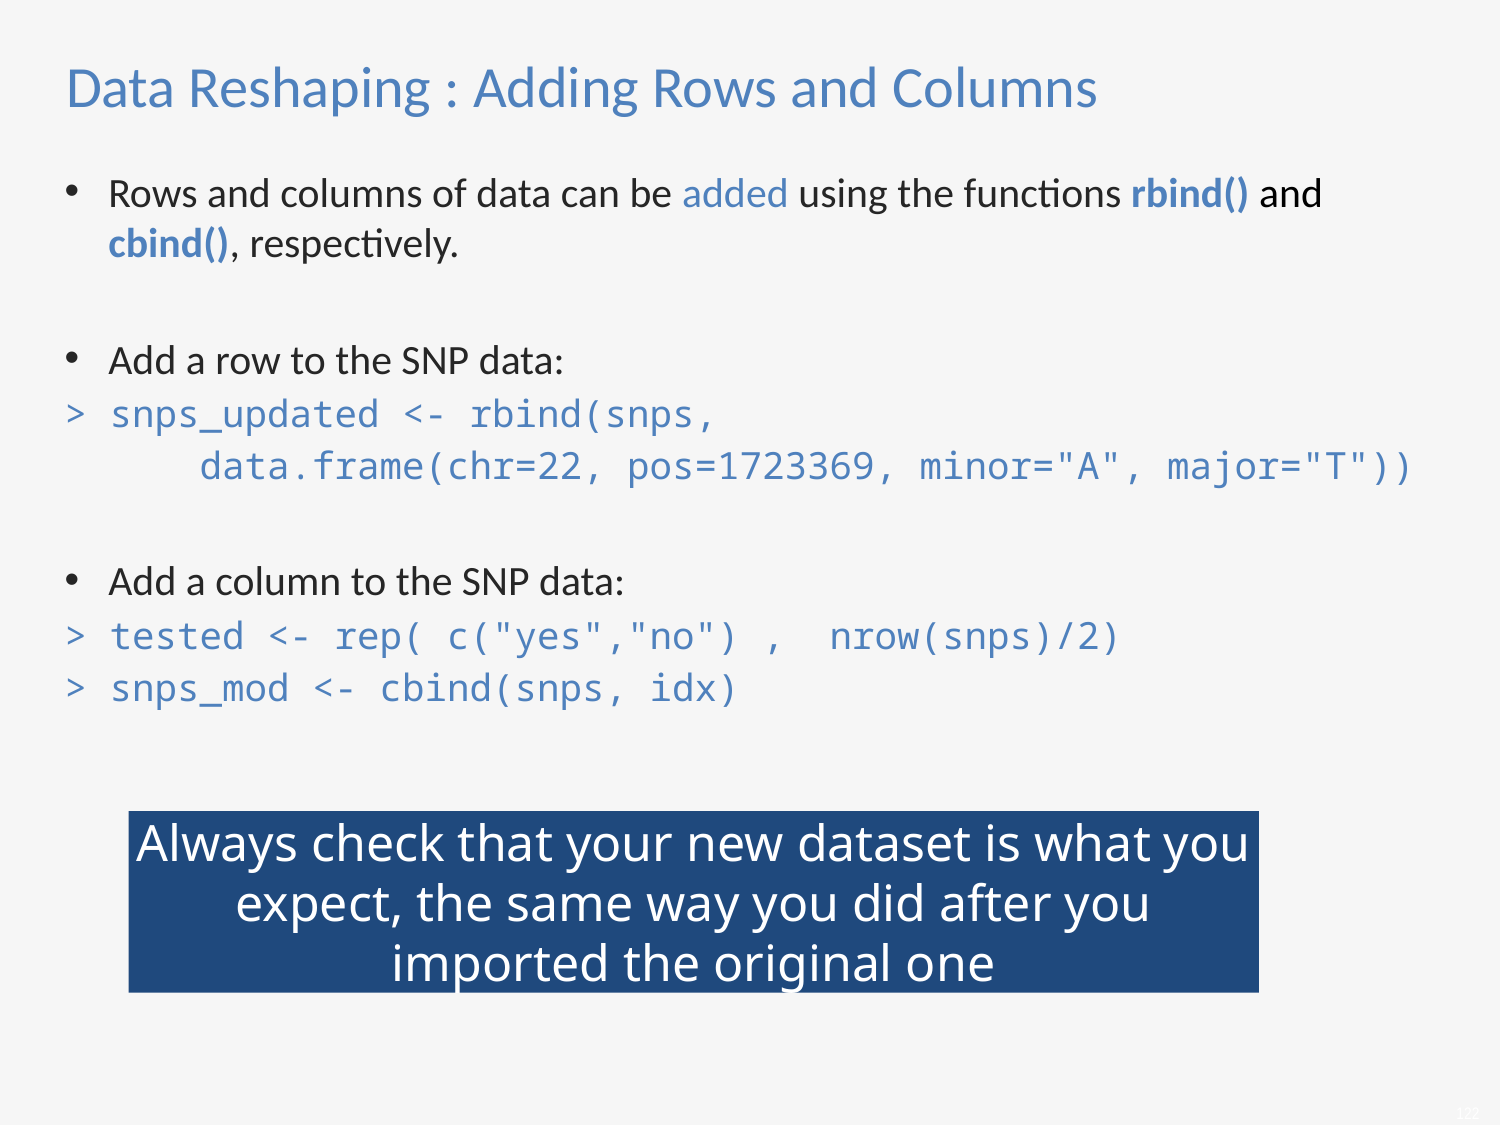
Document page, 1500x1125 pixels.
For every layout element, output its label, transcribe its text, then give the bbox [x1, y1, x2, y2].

title Data Reshaping : Adding Rows and Columns [42, 56, 1346, 121]
text_box Always check that your new dataset is what you expect, the same way you did after you imported the original one . [128, 811, 1259, 993]
list Rows and columns of data can be added using the functions rbind() and cbind(), respectively. Add a row to the SNP data: > snps_updated <- rbind(snps, data.frame(chr=22, pos=1723369, minor="A", major="T")) Add a column to the SNP data: > tested <- rep( c("yes","no") , nrow(snps)/2) > snps_mod <- cbind(snps, idx) [64, 165, 1436, 1051]
